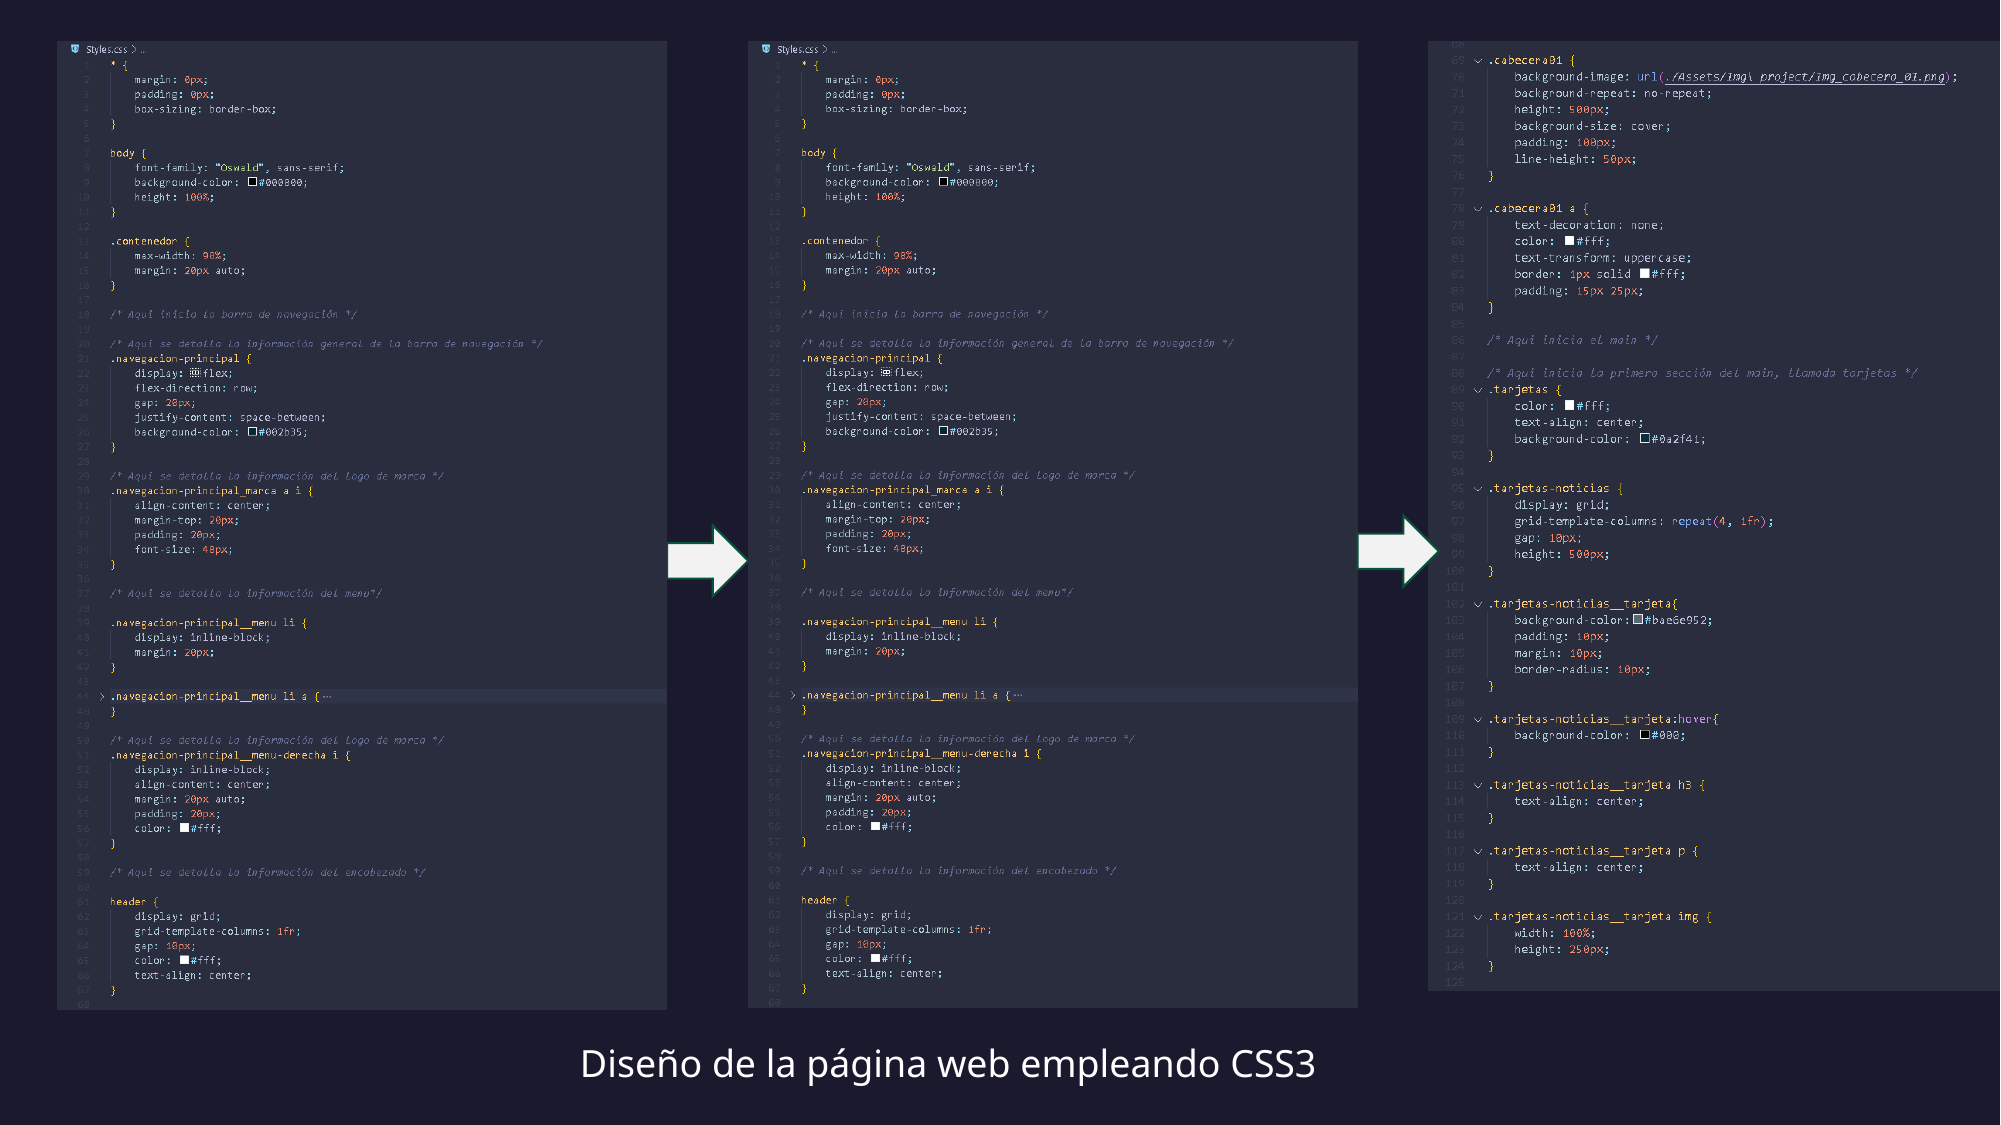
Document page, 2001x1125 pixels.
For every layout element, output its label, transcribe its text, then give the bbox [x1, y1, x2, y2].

picture [1428, 41, 2000, 991]
text_box [667, 522, 748, 599]
title Diseño de la página web empleando CSS3 [579, 877, 2000, 1125]
picture [57, 41, 667, 1010]
text_box [1358, 513, 1428, 590]
picture [748, 41, 1358, 1008]
